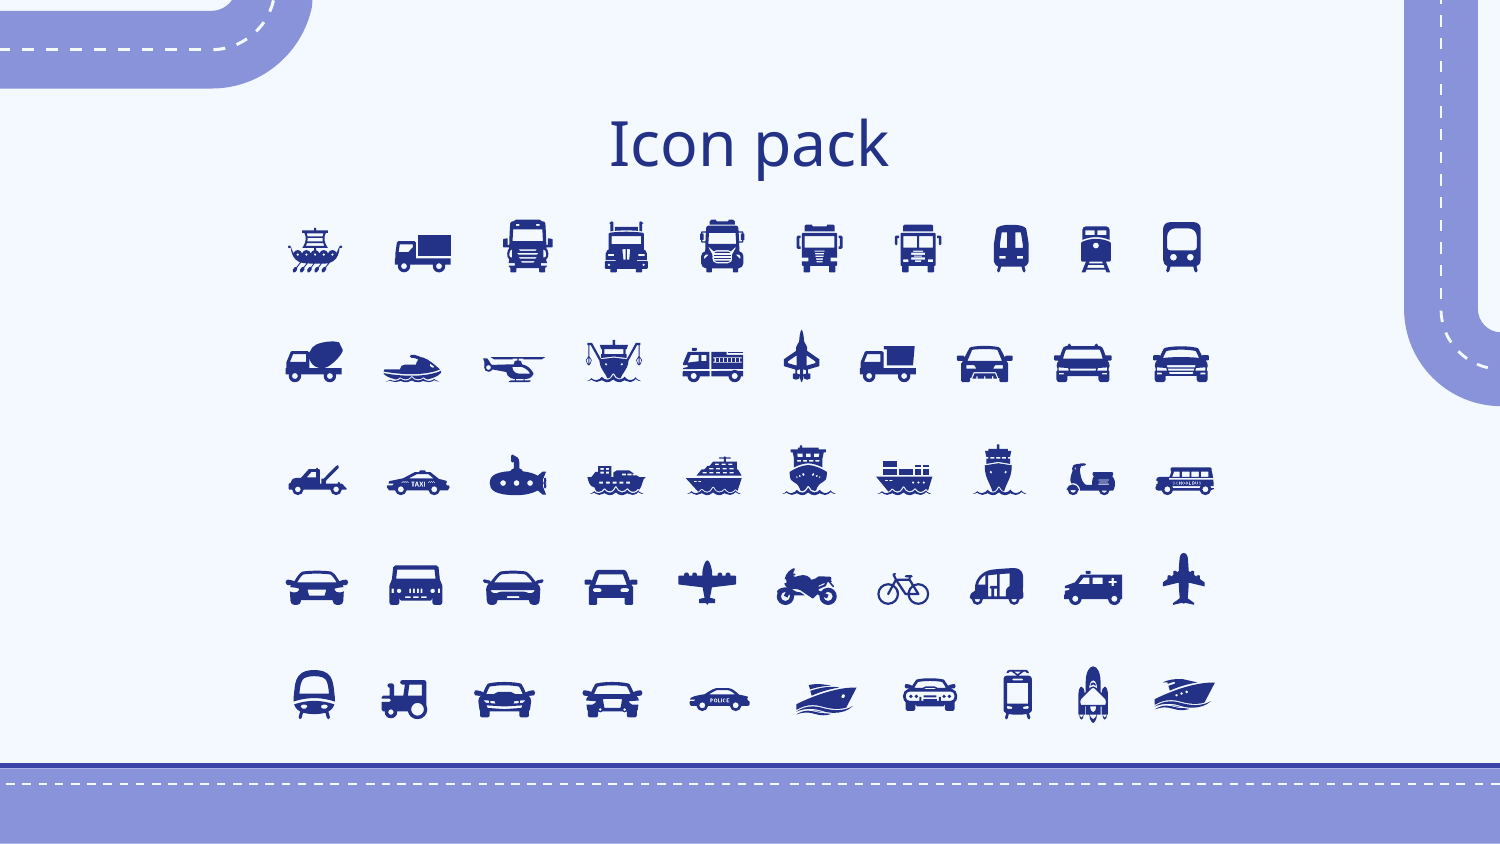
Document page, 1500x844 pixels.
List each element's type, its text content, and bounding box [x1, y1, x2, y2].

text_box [796, 224, 843, 273]
text_box [776, 568, 837, 606]
text_box [489, 454, 547, 496]
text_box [902, 677, 958, 712]
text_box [1155, 467, 1215, 496]
text_box [582, 681, 643, 718]
text_box [678, 560, 737, 606]
text_box [389, 565, 443, 605]
text_box [1054, 343, 1112, 383]
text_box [699, 219, 745, 273]
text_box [689, 687, 750, 712]
text_box [783, 329, 820, 383]
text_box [1078, 666, 1109, 724]
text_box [795, 683, 857, 716]
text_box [394, 235, 451, 273]
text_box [1063, 570, 1123, 606]
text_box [585, 339, 643, 383]
text_box [503, 219, 553, 273]
text_box [474, 681, 536, 718]
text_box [682, 347, 744, 383]
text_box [781, 445, 837, 496]
text_box [381, 680, 428, 720]
text_box [482, 570, 544, 605]
text_box [288, 227, 343, 273]
text_box [877, 573, 930, 605]
text_box [969, 568, 1024, 605]
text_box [859, 345, 917, 383]
text_box [1153, 346, 1209, 383]
title Icon pack [118, 88, 1382, 167]
text_box [993, 224, 1029, 273]
text_box [288, 465, 347, 496]
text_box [587, 465, 646, 496]
text_box [285, 341, 343, 383]
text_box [383, 354, 443, 383]
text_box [386, 470, 450, 496]
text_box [685, 455, 742, 496]
text_box [285, 570, 349, 605]
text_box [956, 345, 1014, 383]
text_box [972, 444, 1027, 496]
text_box [483, 357, 546, 383]
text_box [1080, 226, 1112, 273]
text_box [604, 220, 649, 273]
text_box [1163, 222, 1201, 273]
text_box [875, 460, 933, 496]
text_box [1003, 669, 1032, 720]
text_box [1154, 678, 1216, 711]
text_box [584, 569, 638, 605]
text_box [293, 669, 336, 720]
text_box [894, 224, 942, 273]
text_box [1066, 463, 1116, 496]
text_box [1162, 552, 1205, 605]
